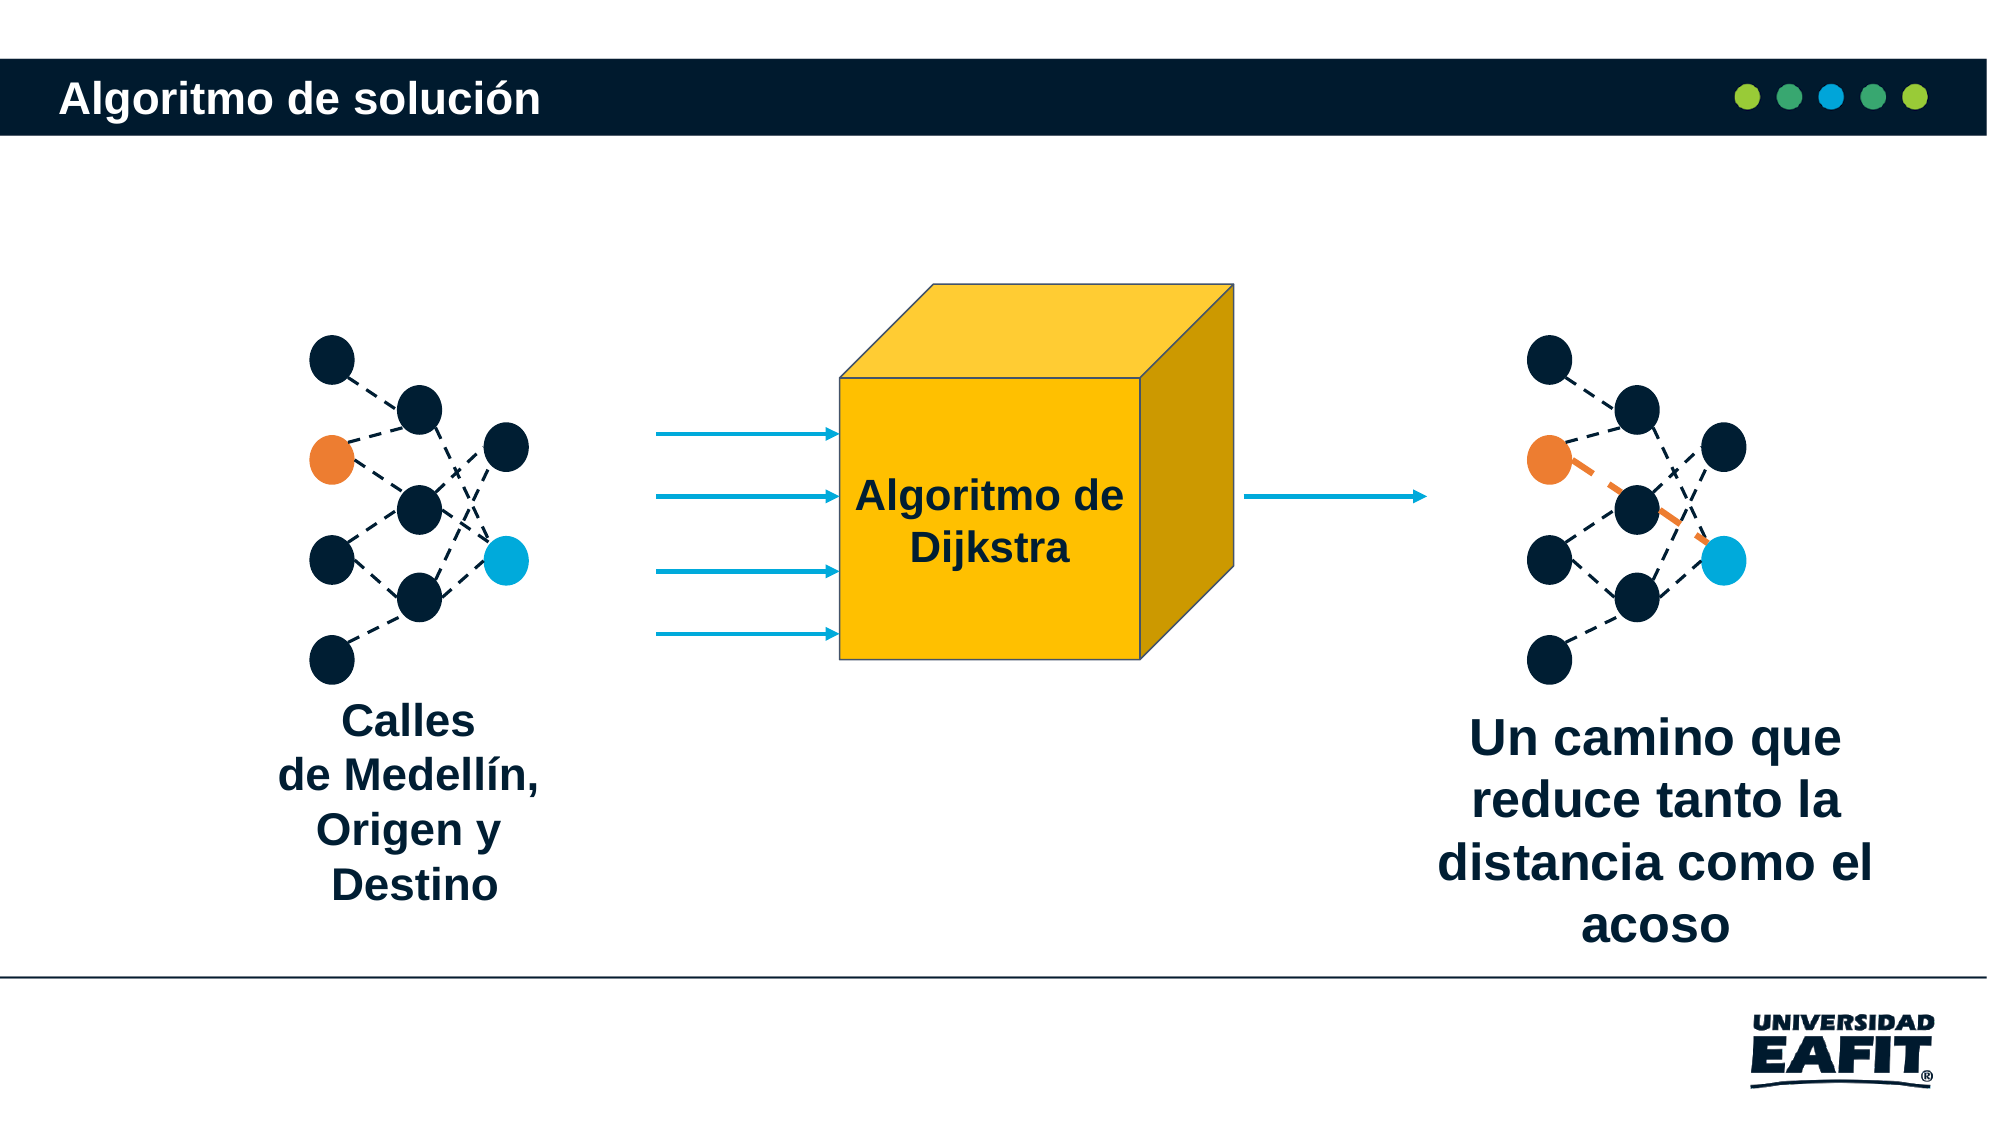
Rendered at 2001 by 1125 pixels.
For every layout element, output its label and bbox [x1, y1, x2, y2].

text_box [1526, 334, 1747, 686]
picture [0, 0, 1987, 1125]
text_box [309, 334, 530, 686]
